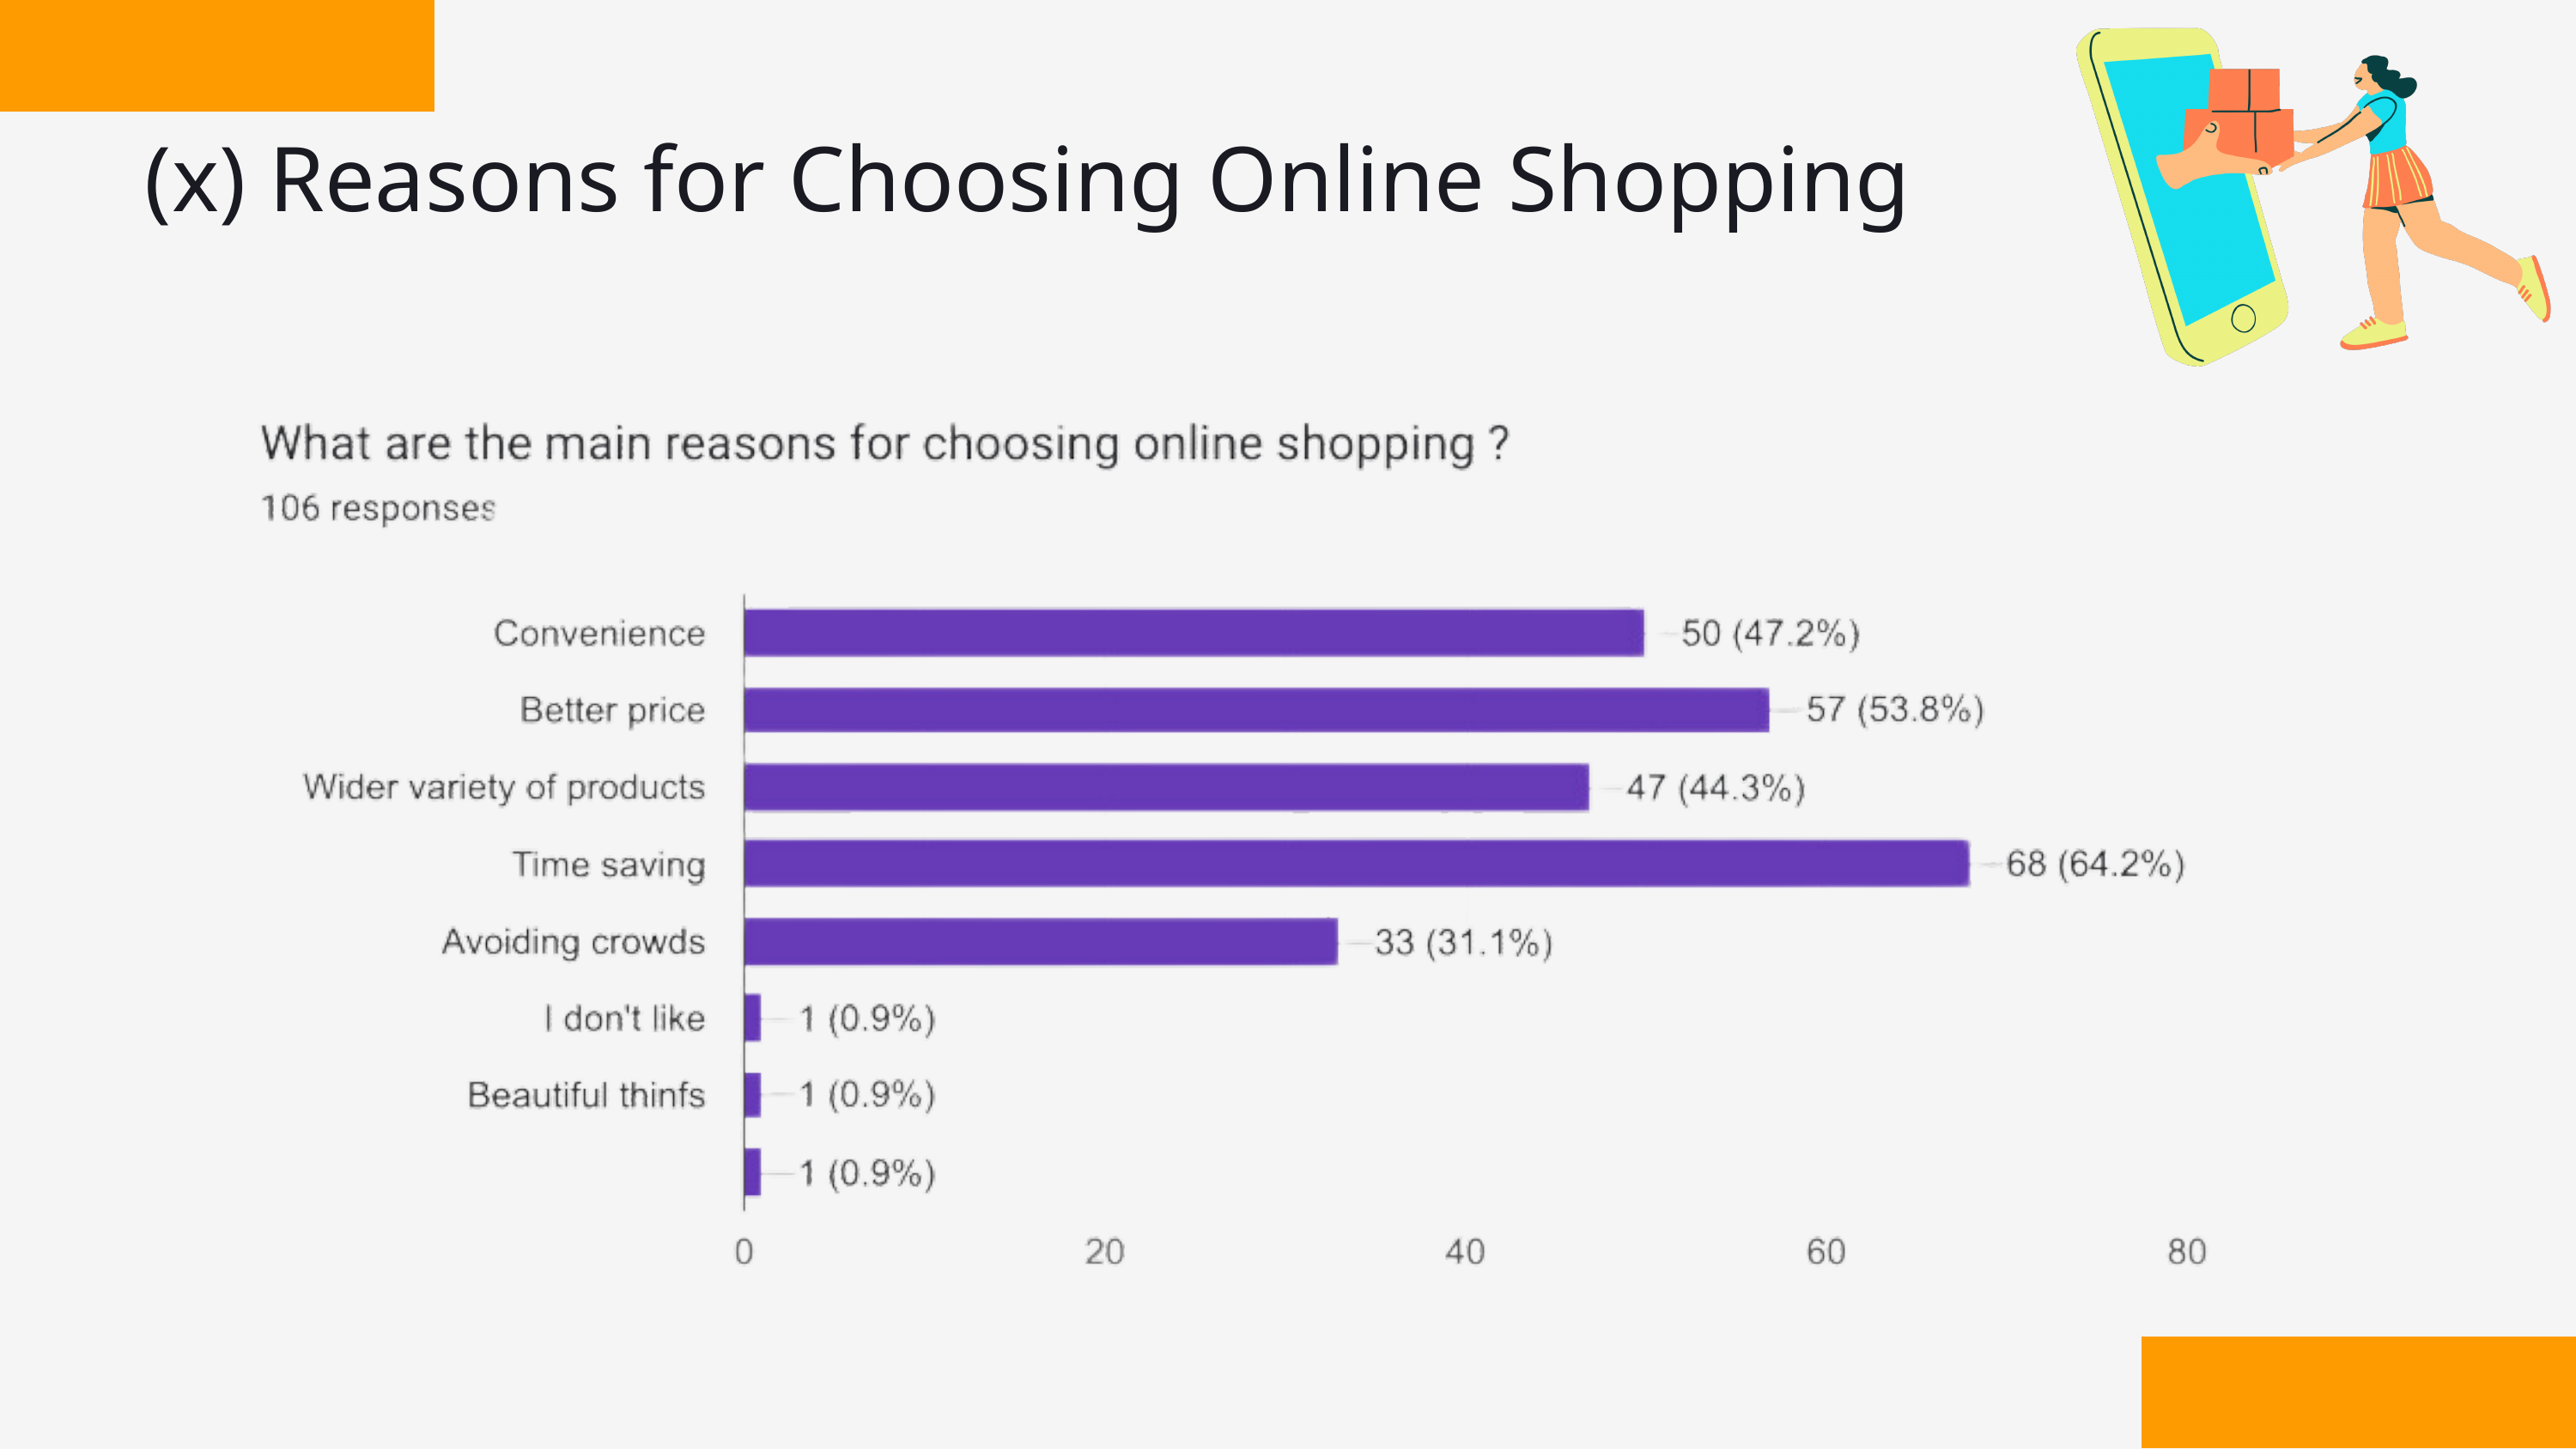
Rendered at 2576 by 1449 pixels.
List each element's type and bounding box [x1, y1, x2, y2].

text_box [0, 0, 2576, 1449]
